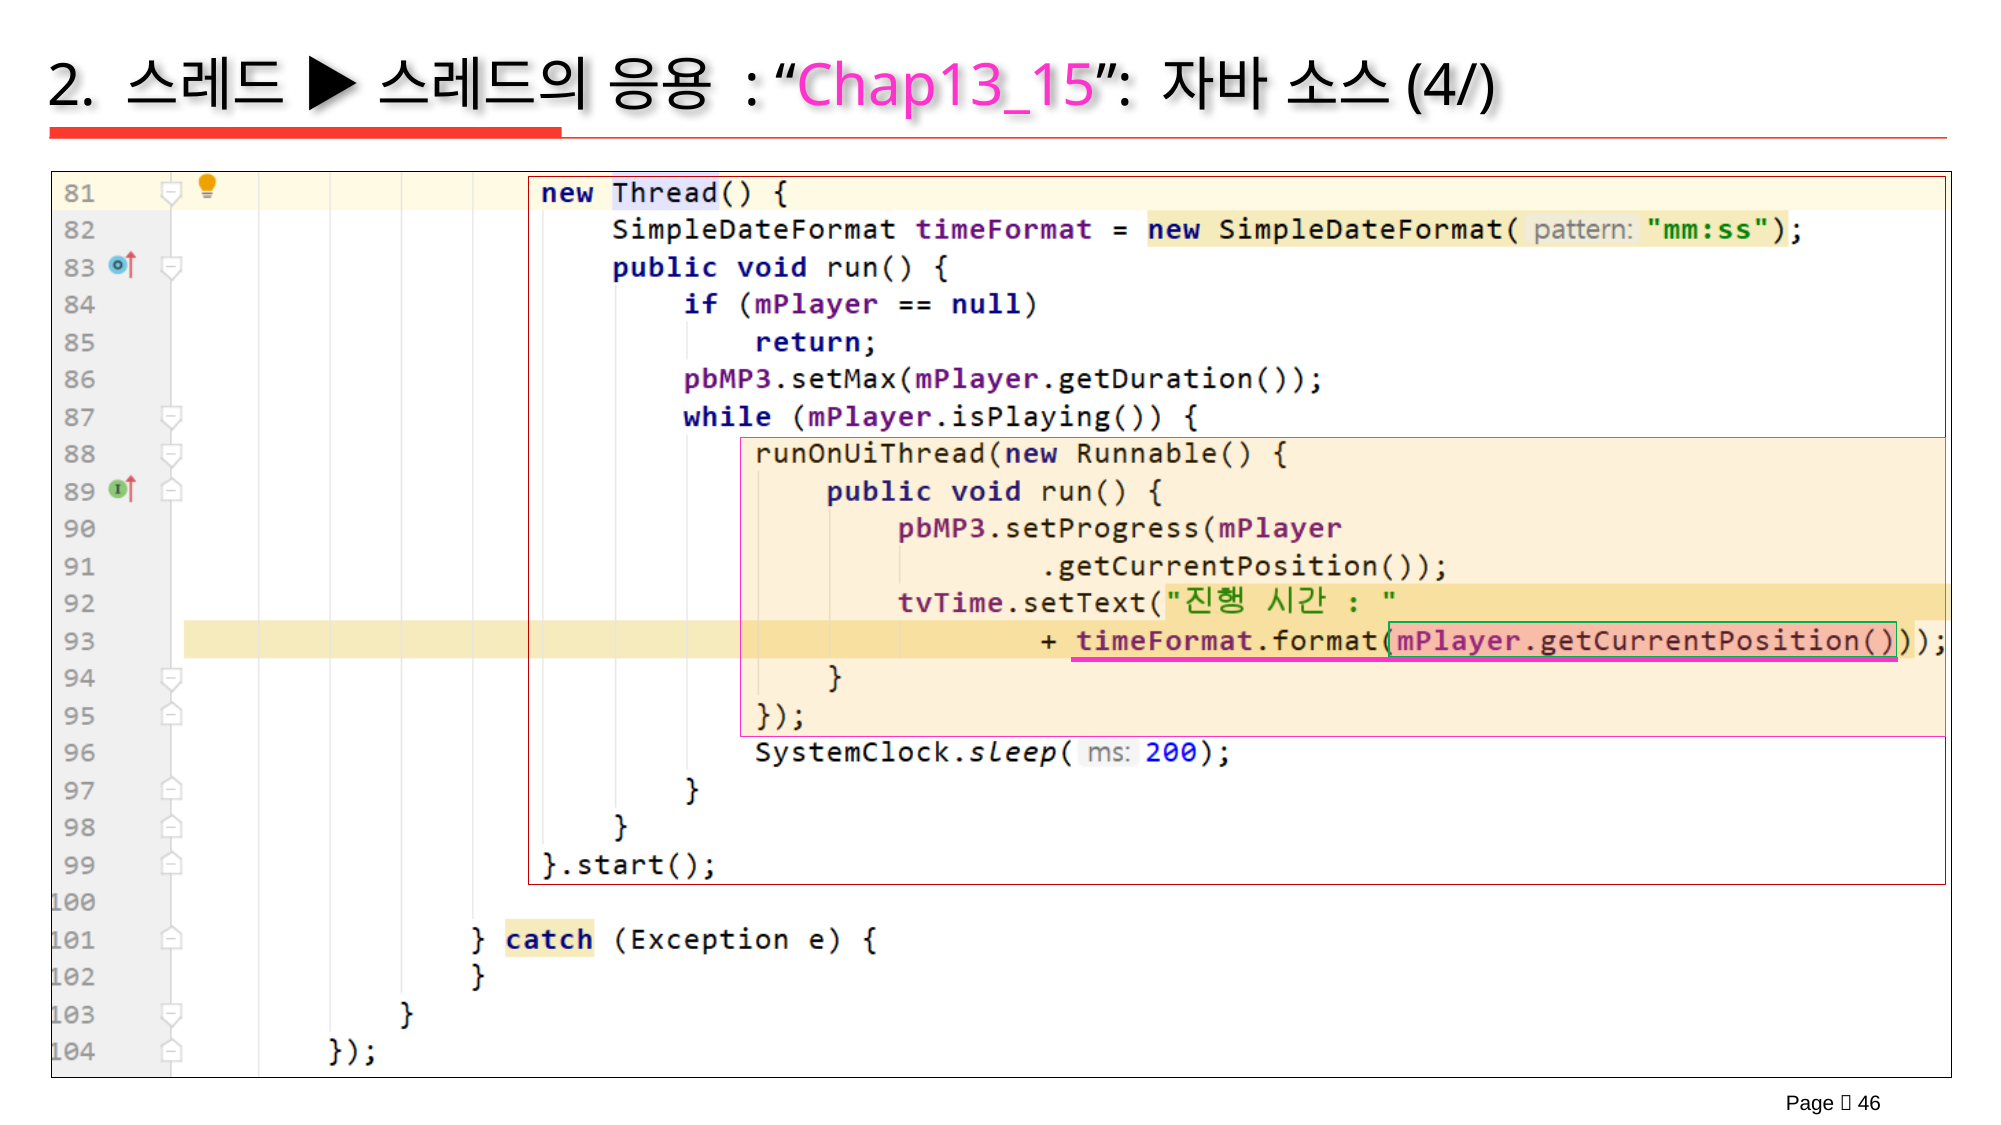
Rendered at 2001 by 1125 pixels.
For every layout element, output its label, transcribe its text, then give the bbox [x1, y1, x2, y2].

title 2. 스레드 ▶ 스레드의 응용 : “Chap13_15”: 자바 소스(4/) [47, 47, 1912, 142]
picture [50, 171, 1952, 1078]
